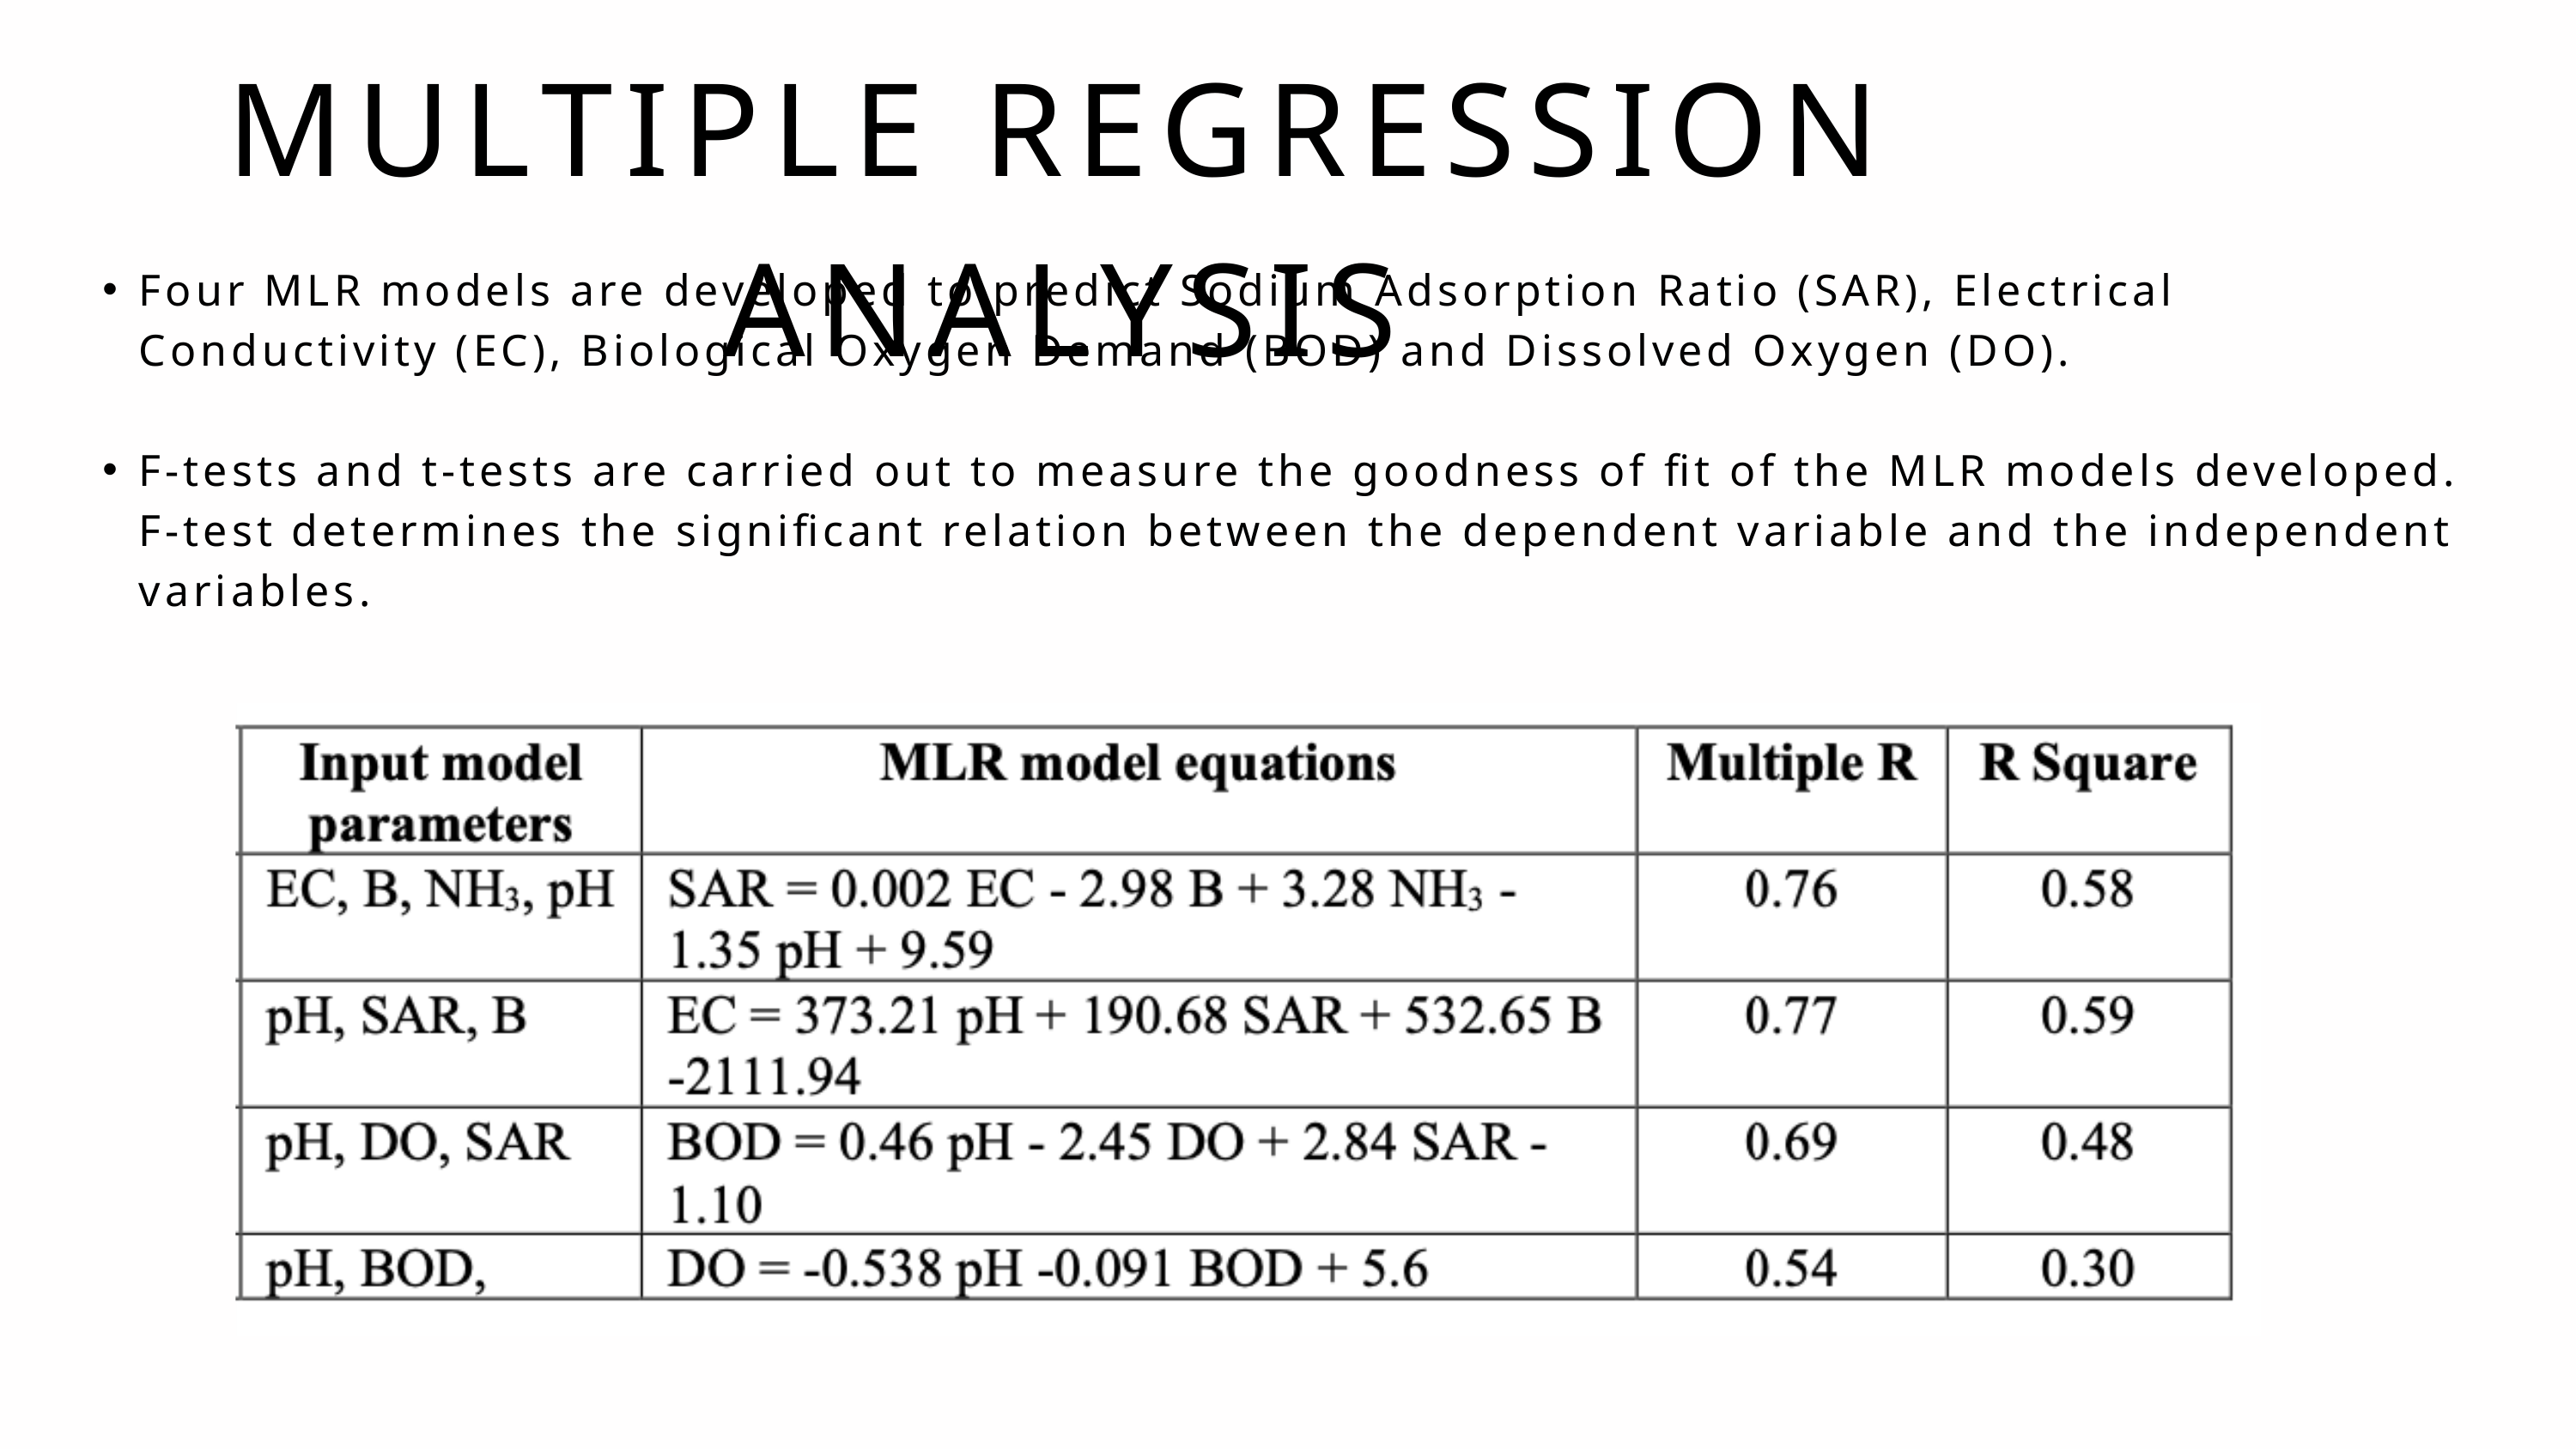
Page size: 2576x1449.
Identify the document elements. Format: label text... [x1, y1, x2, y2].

text_box Four MLR models are developed to predict Sodium Adsorption Ratio (SAR), Electrical Conductivity (EC), Biological Oxygen Demand (BOD) and Dissolved Oxygen (DO). F-tests and t-tests are carried out to measure the goodness of fit of the MLR models developed. F-test determines the significant relation between the dependent variable and the independent variables. [65, 254, 2466, 615]
text_box [235, 703, 2262, 1336]
text_box MULTIPLE REGRESSION ANALYSIS [22, 21, 2099, 383]
